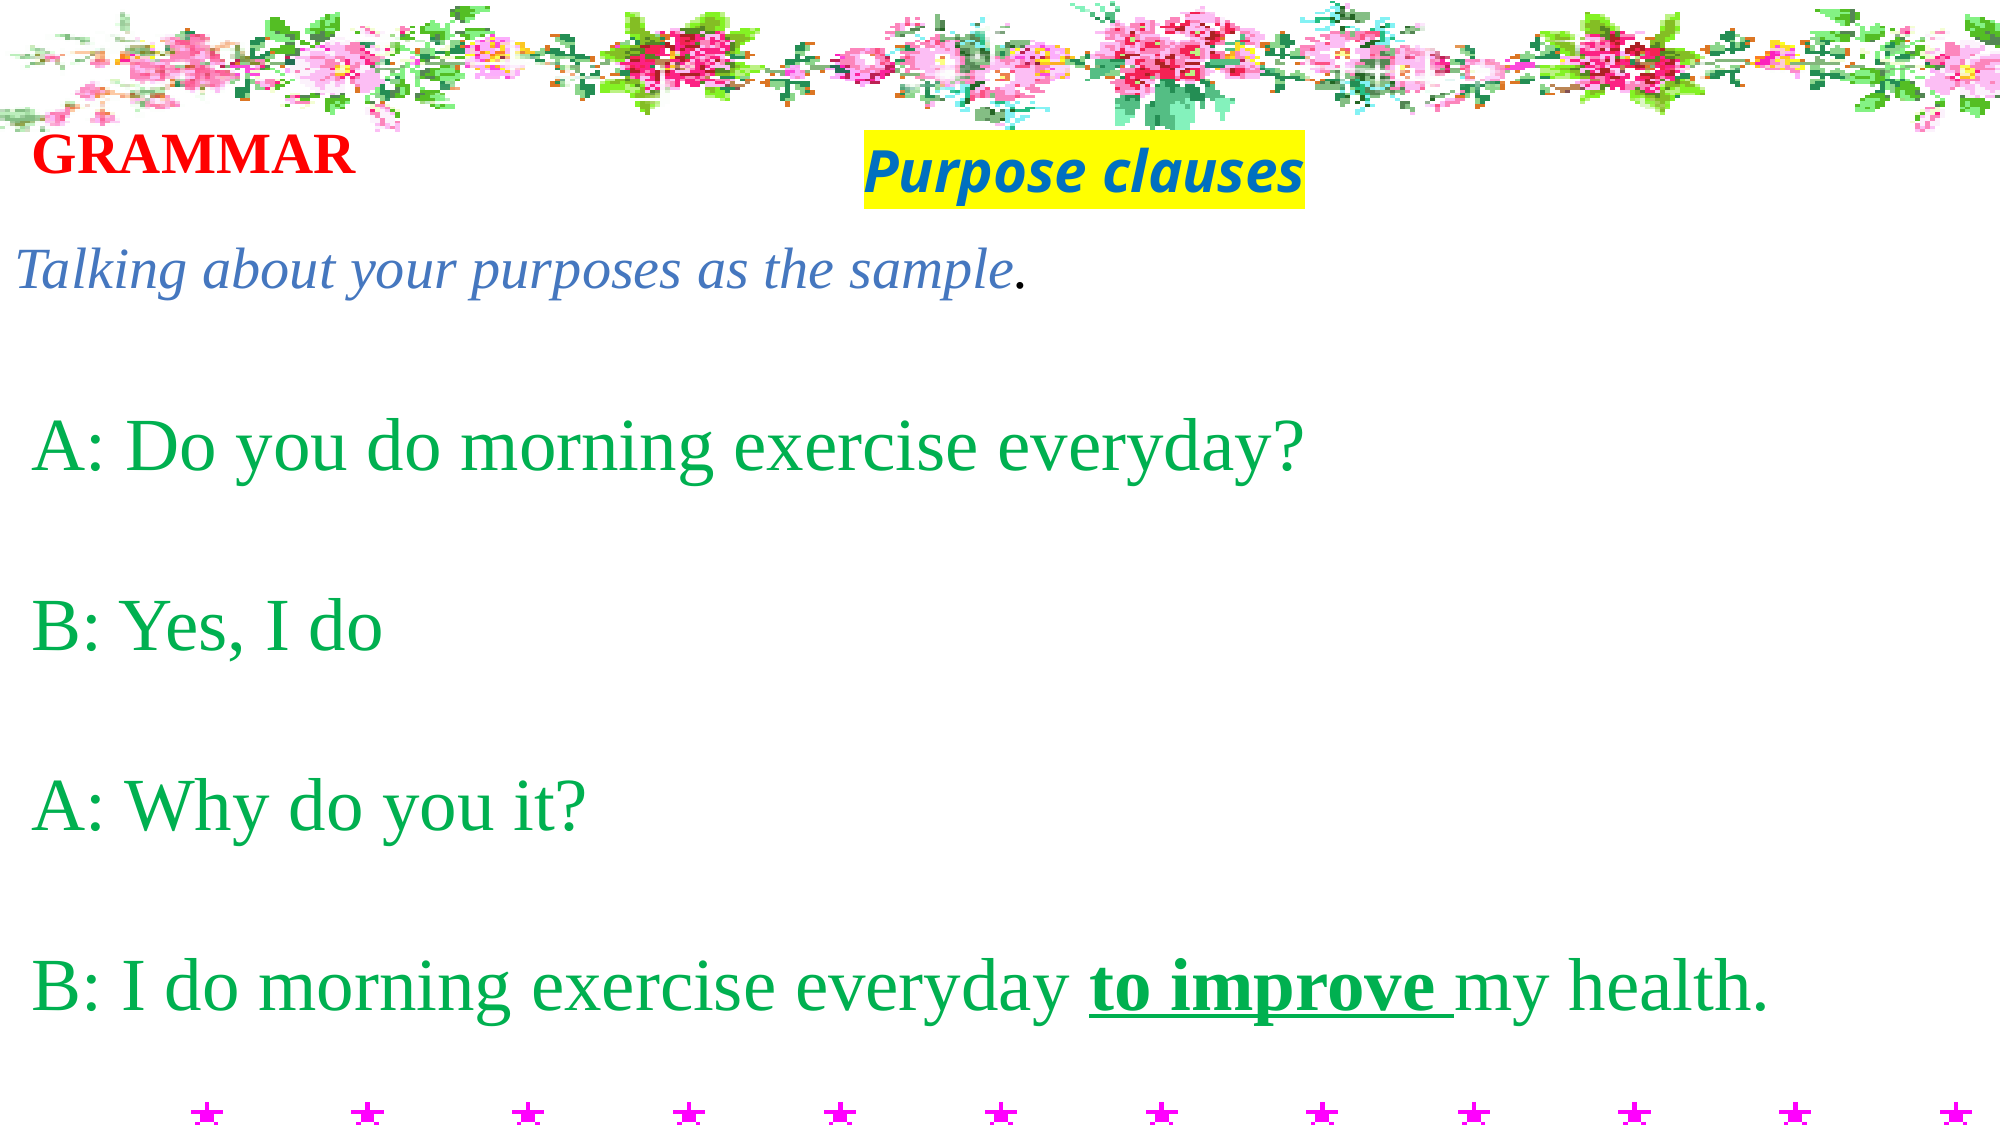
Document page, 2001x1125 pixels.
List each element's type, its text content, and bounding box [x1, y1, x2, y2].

text_box Talking about your purposes as the sample. [0, 223, 1811, 308]
picture [0, 1, 2000, 135]
text_box GRAMMAR [17, 107, 519, 192]
picture [26, 1066, 2000, 1125]
text_box A: Do you do morning exercise everyday? B: Yes, I do A: Why do you it? B: I do morning exercise everyday to improve my health. [16, 387, 1828, 1033]
text_box Purpose clauses [848, 126, 1386, 212]
